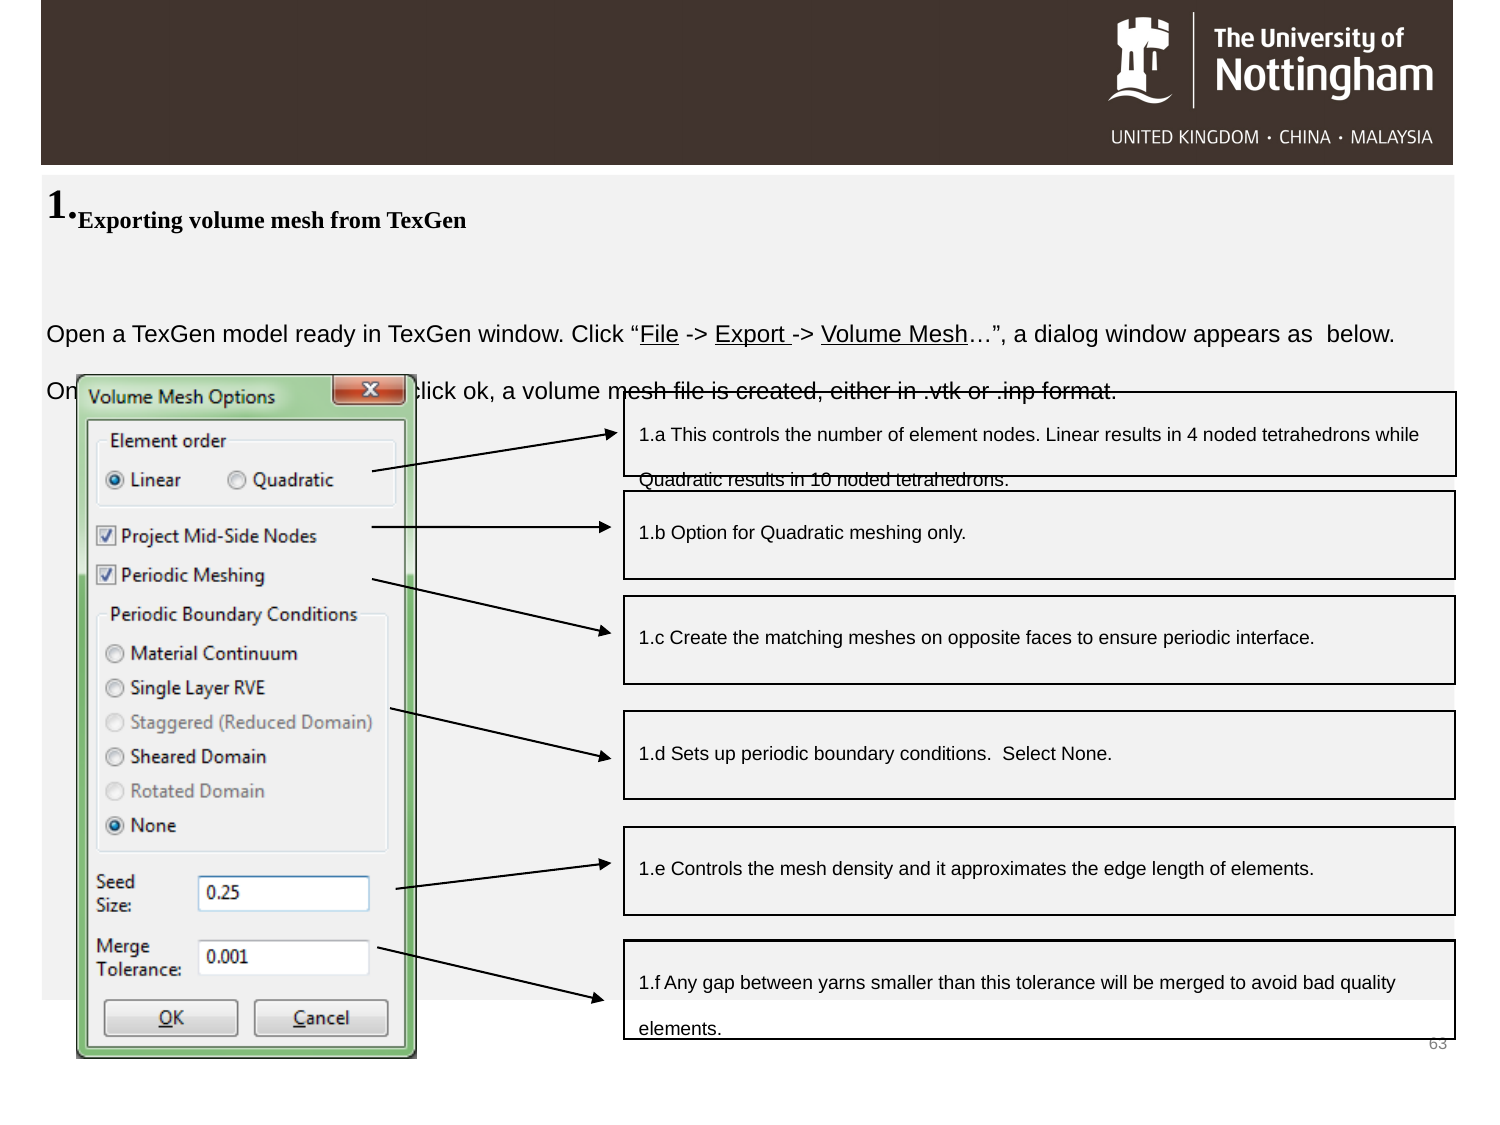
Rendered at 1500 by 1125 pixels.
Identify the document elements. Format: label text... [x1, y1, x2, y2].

text_box 1.a This controls the number of element nodes. Linear results in 4 noded tetrahedrons while Quadratic results in 10 noded tetrahedrons. [624, 392, 1456, 476]
slide_number 63 [1399, 1024, 1463, 1101]
text_box Exporting volume mesh from TexGen Open a TexGen model ready in TexGen window. Click “File -> Export -> Volume Mesh…”, a dialog window appears as below. Once the parameters are set and click ok, a volume mesh file is created, either in .vtk or .inp format. [31, 168, 1456, 472]
text_box [423, 590, 612, 637]
text_box [423, 715, 612, 763]
text_box 1.b Option for Quadratic meshing only. [623, 490, 1456, 580]
text_box 1.f Any gap between yarns smaller than this tolerance will be merged to avoid bad quality elements. [623, 940, 1456, 1040]
text_box 1.d Sets up periodic boundary conditions. Select None. [623, 711, 1456, 800]
text_box 1.c Create the matching meshes on opposite faces to ensure periodic interface. [623, 595, 1456, 684]
text_box [423, 858, 612, 886]
text_box [423, 428, 618, 464]
picture [41, 0, 1453, 165]
picture [75, 374, 418, 1060]
text_box [423, 957, 605, 1004]
text_box [423, 520, 612, 534]
text_box 1.e Controls the mesh density and it approximates the edge length of elements. [623, 826, 1456, 916]
